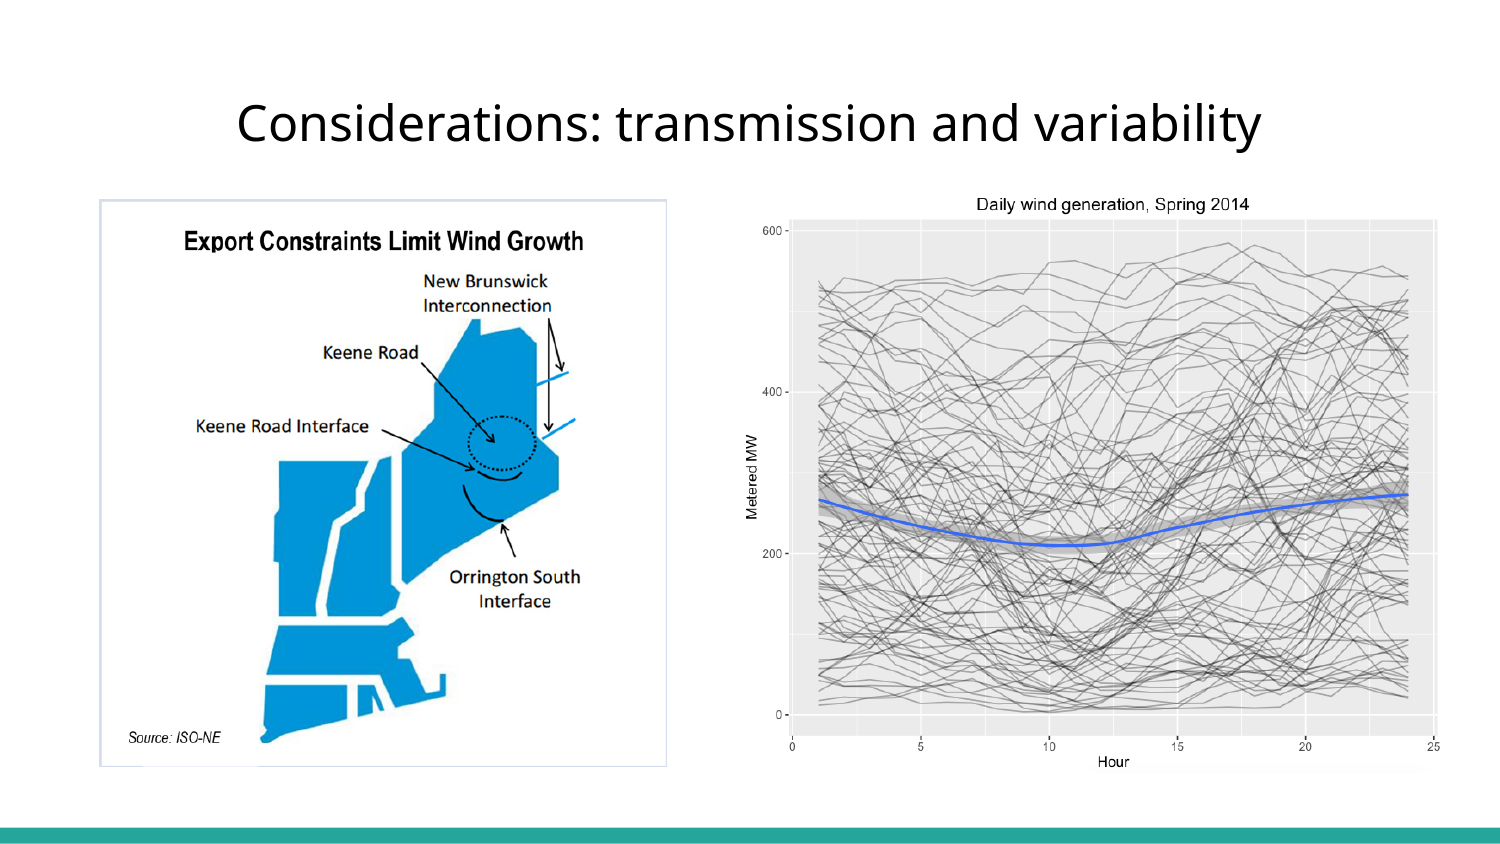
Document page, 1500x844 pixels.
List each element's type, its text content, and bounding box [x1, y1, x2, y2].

picture [739, 192, 1444, 773]
picture [99, 199, 668, 767]
title Considerations: transmission and variability [115, 76, 1385, 178]
